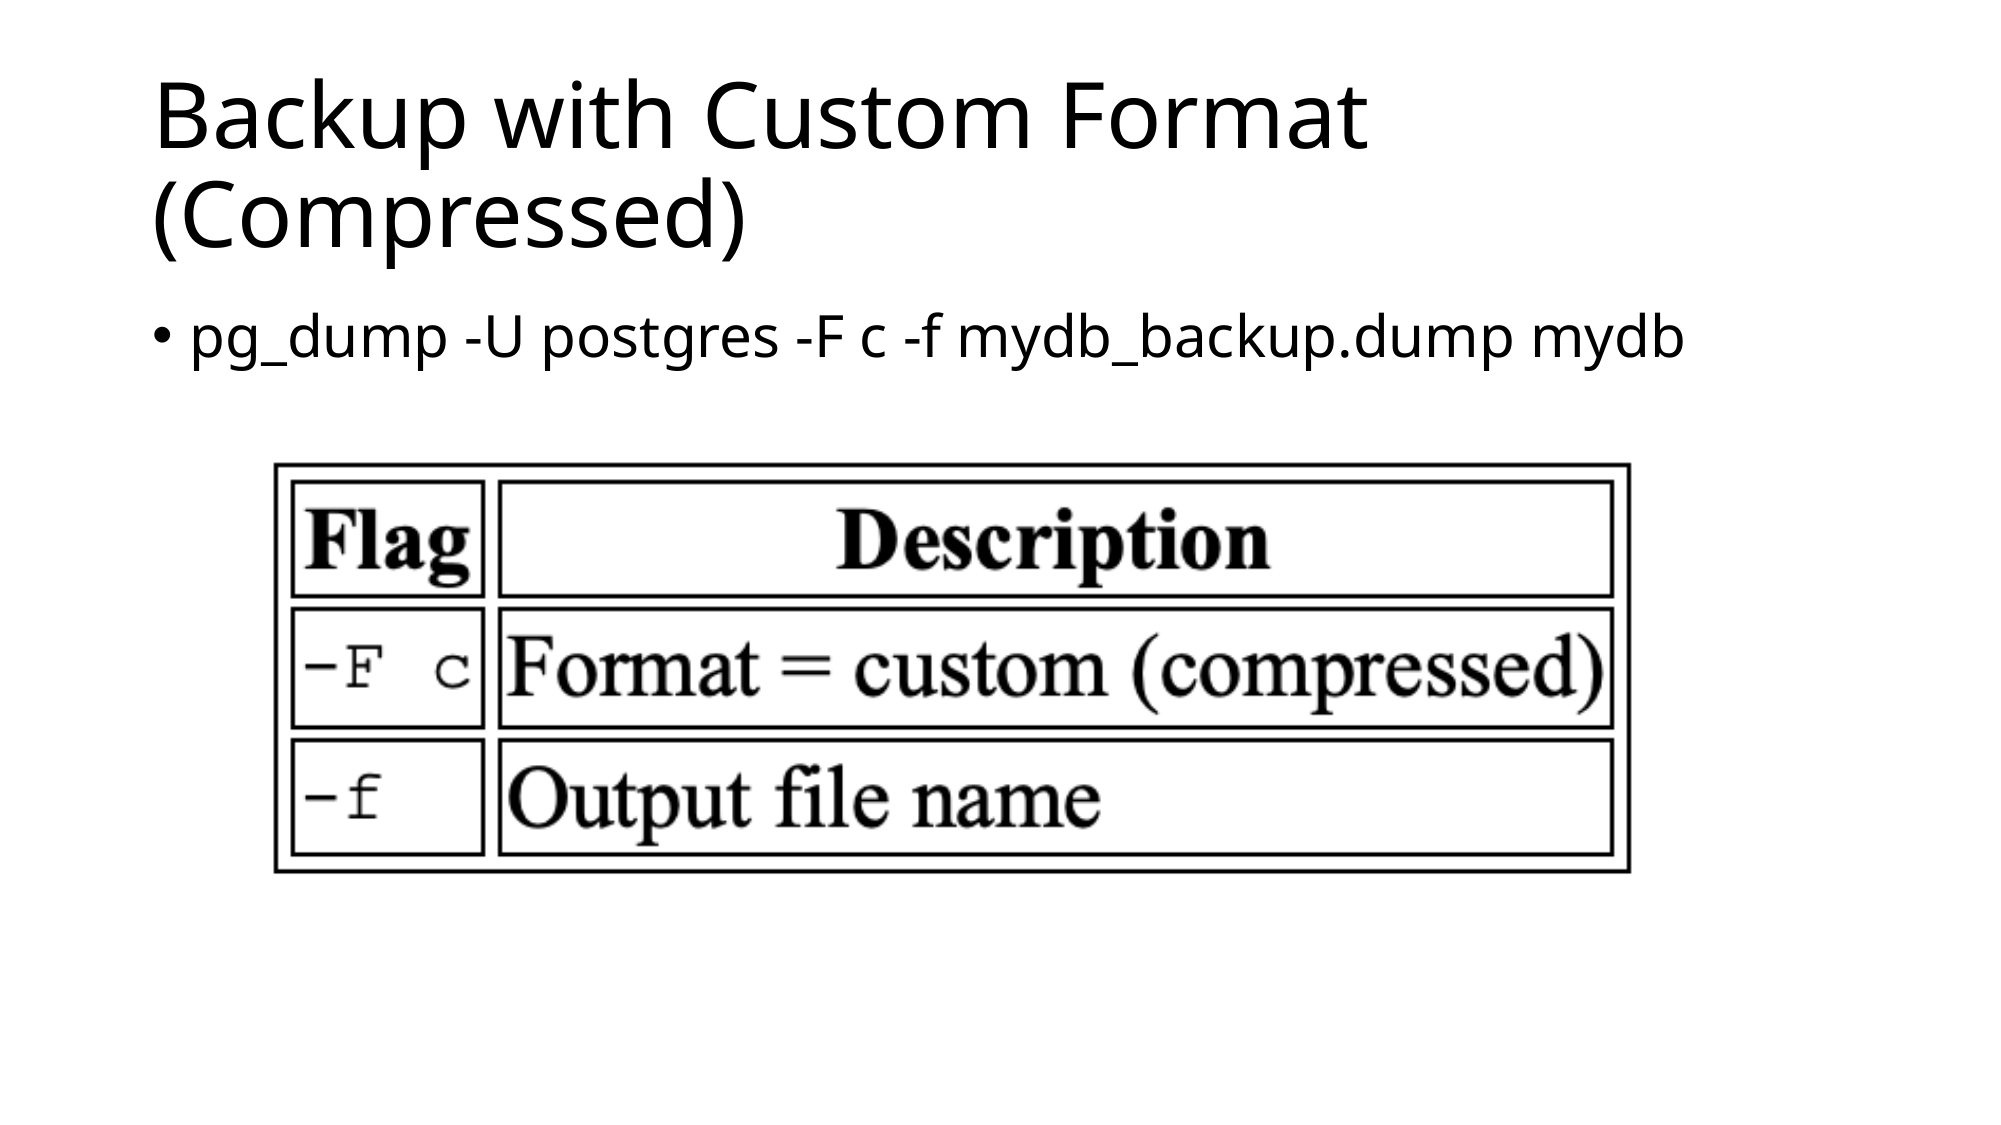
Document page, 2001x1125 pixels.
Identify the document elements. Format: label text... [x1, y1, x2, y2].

title Backup with Custom Format (Compressed) [137, 59, 1863, 278]
picture [249, 454, 1657, 891]
list pg_dump -U postgres -F c -f mydb_backup.dump mydb [137, 299, 1863, 1014]
